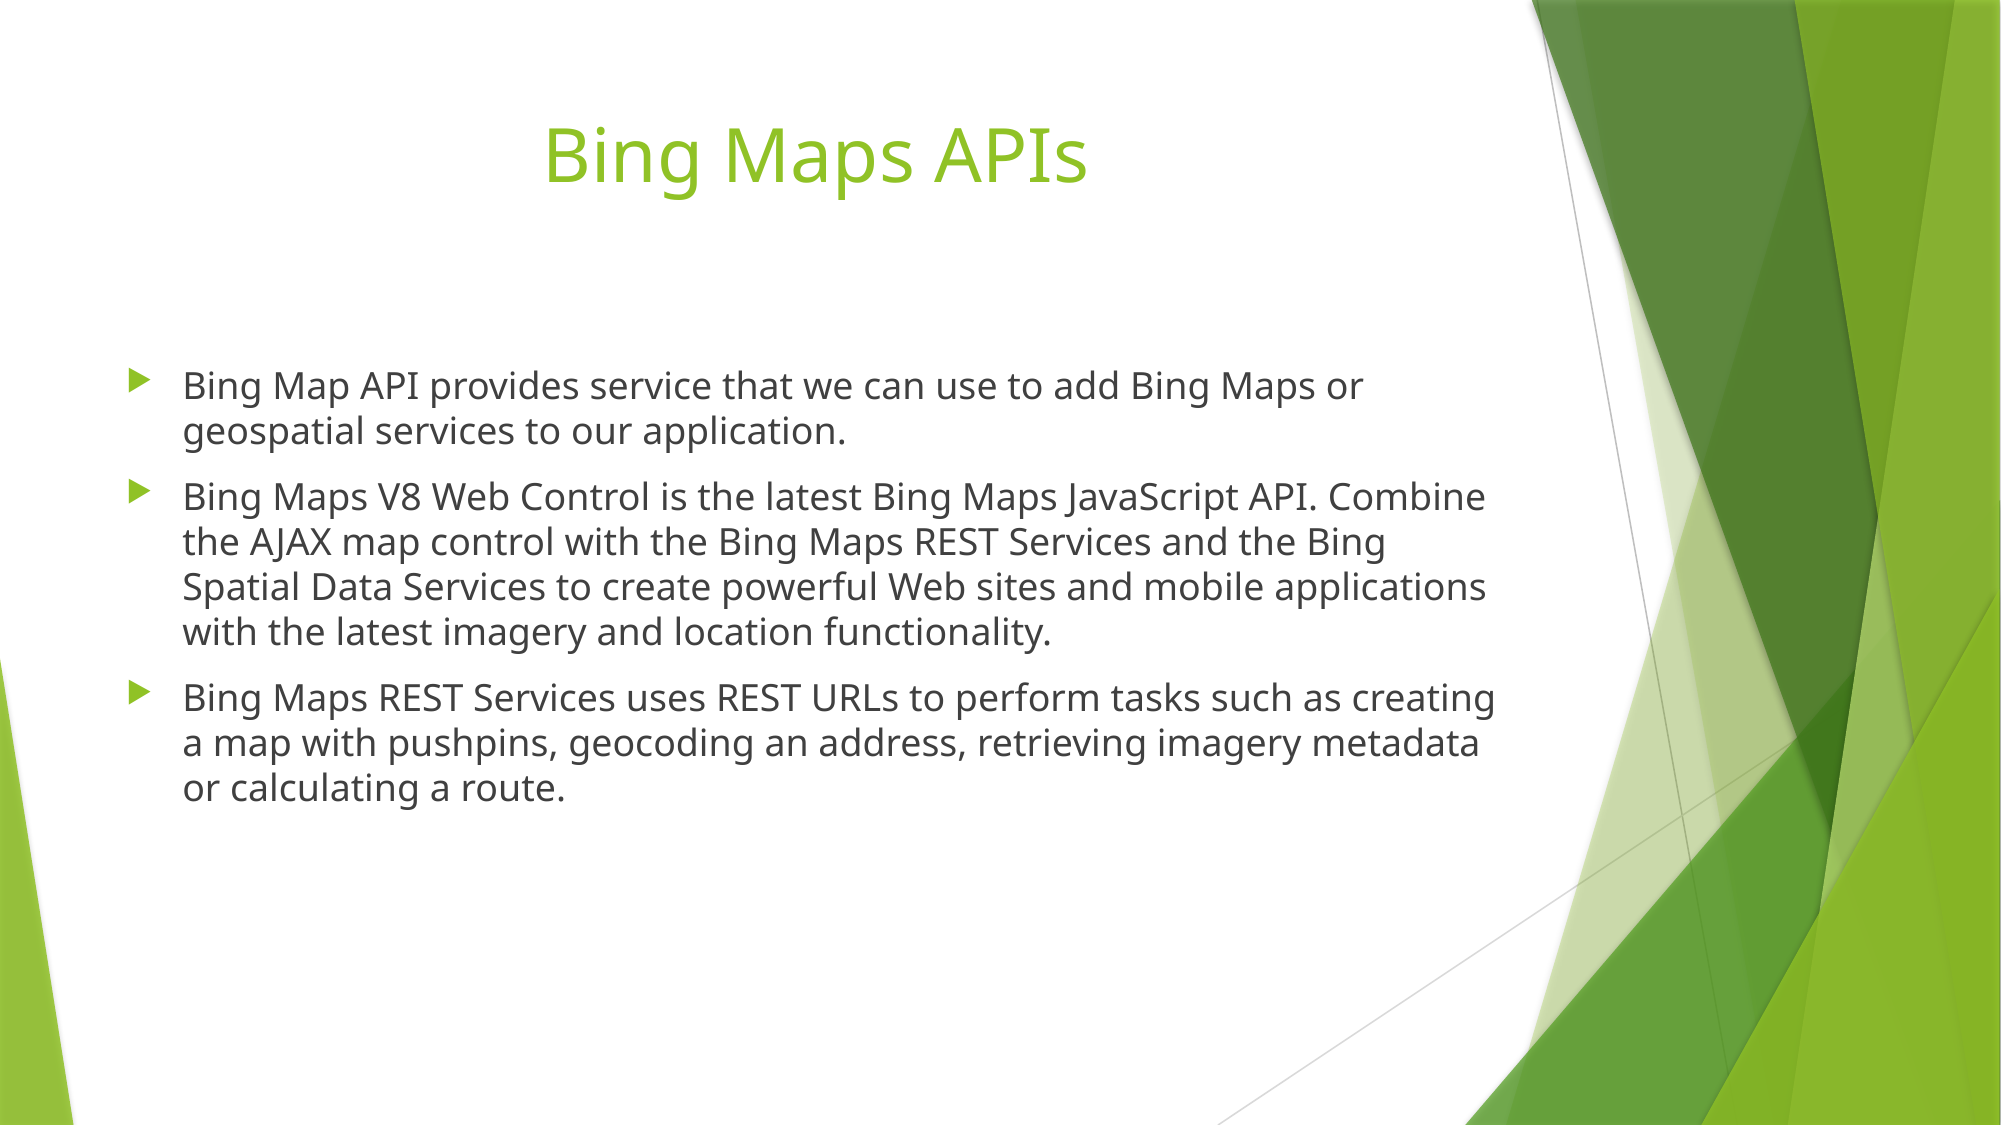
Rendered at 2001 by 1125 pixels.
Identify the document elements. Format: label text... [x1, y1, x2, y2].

title Bing Maps APIs [111, 99, 1522, 317]
list Bing Map API provides service that we can use to add Bing Maps or geospatial services to our application. Bing Maps V8 Web Control is the latest Bing Maps JavaScript API. Combine the AJAX map control with the Bing Maps REST Services and the Bing Spatial Data Services to create powerful Web sites and mobile applications with the latest imagery and location functionality. Bing Maps REST Services uses REST URLs to perform tasks such as creating a map with pushpins, geocoding an address, retrieving imagery metadata or calculating a route. [111, 354, 1522, 992]
